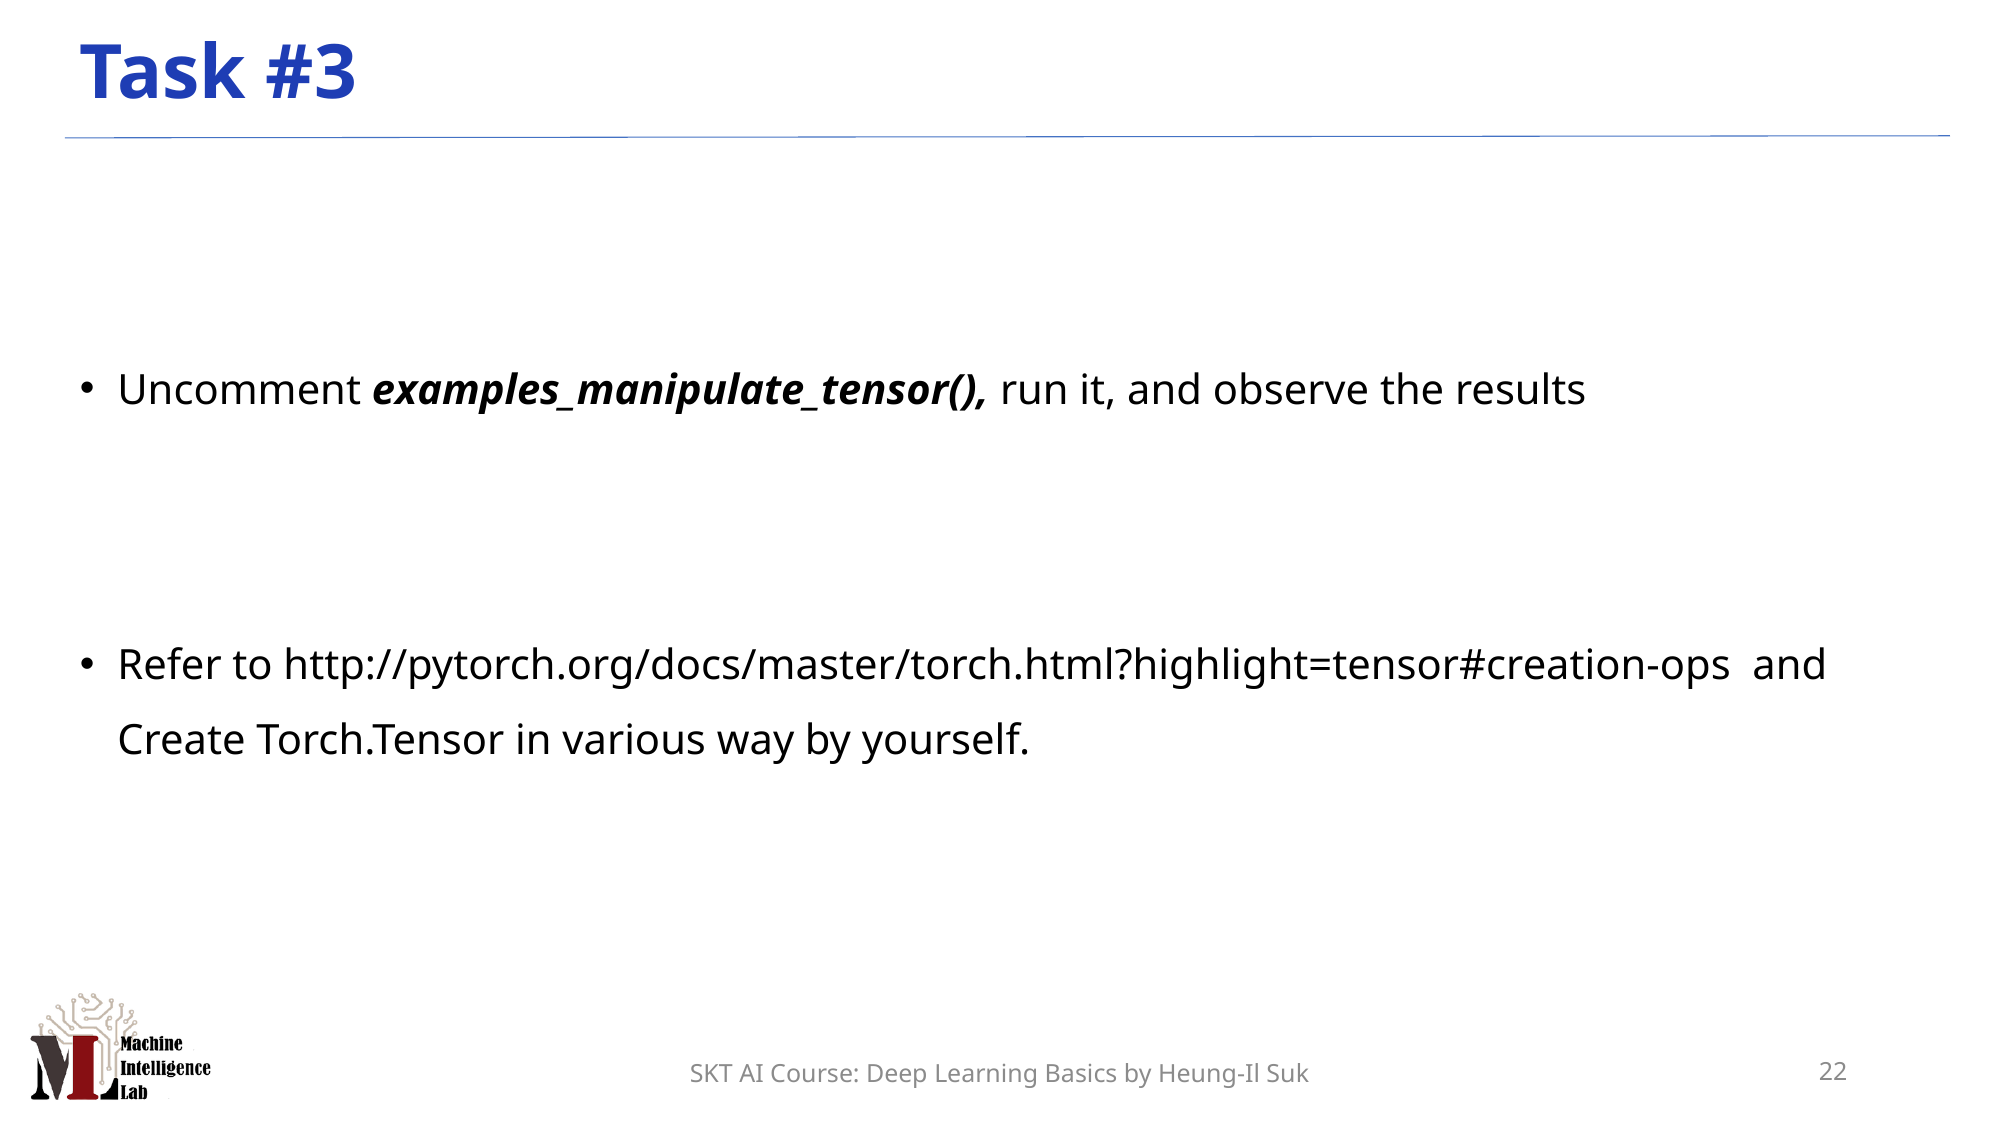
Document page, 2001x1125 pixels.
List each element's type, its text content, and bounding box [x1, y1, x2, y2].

title Task #3 [64, 13, 1790, 135]
list Uncomment examples_manipulate_tensor(), run it, and observe the results Refer to http://pytorch.org/docs/master/torch.html?highlight=tensor#creation-ops and Create Torch.Tensor in various way by yourself. [64, 329, 1950, 1125]
picture [29, 991, 211, 1101]
